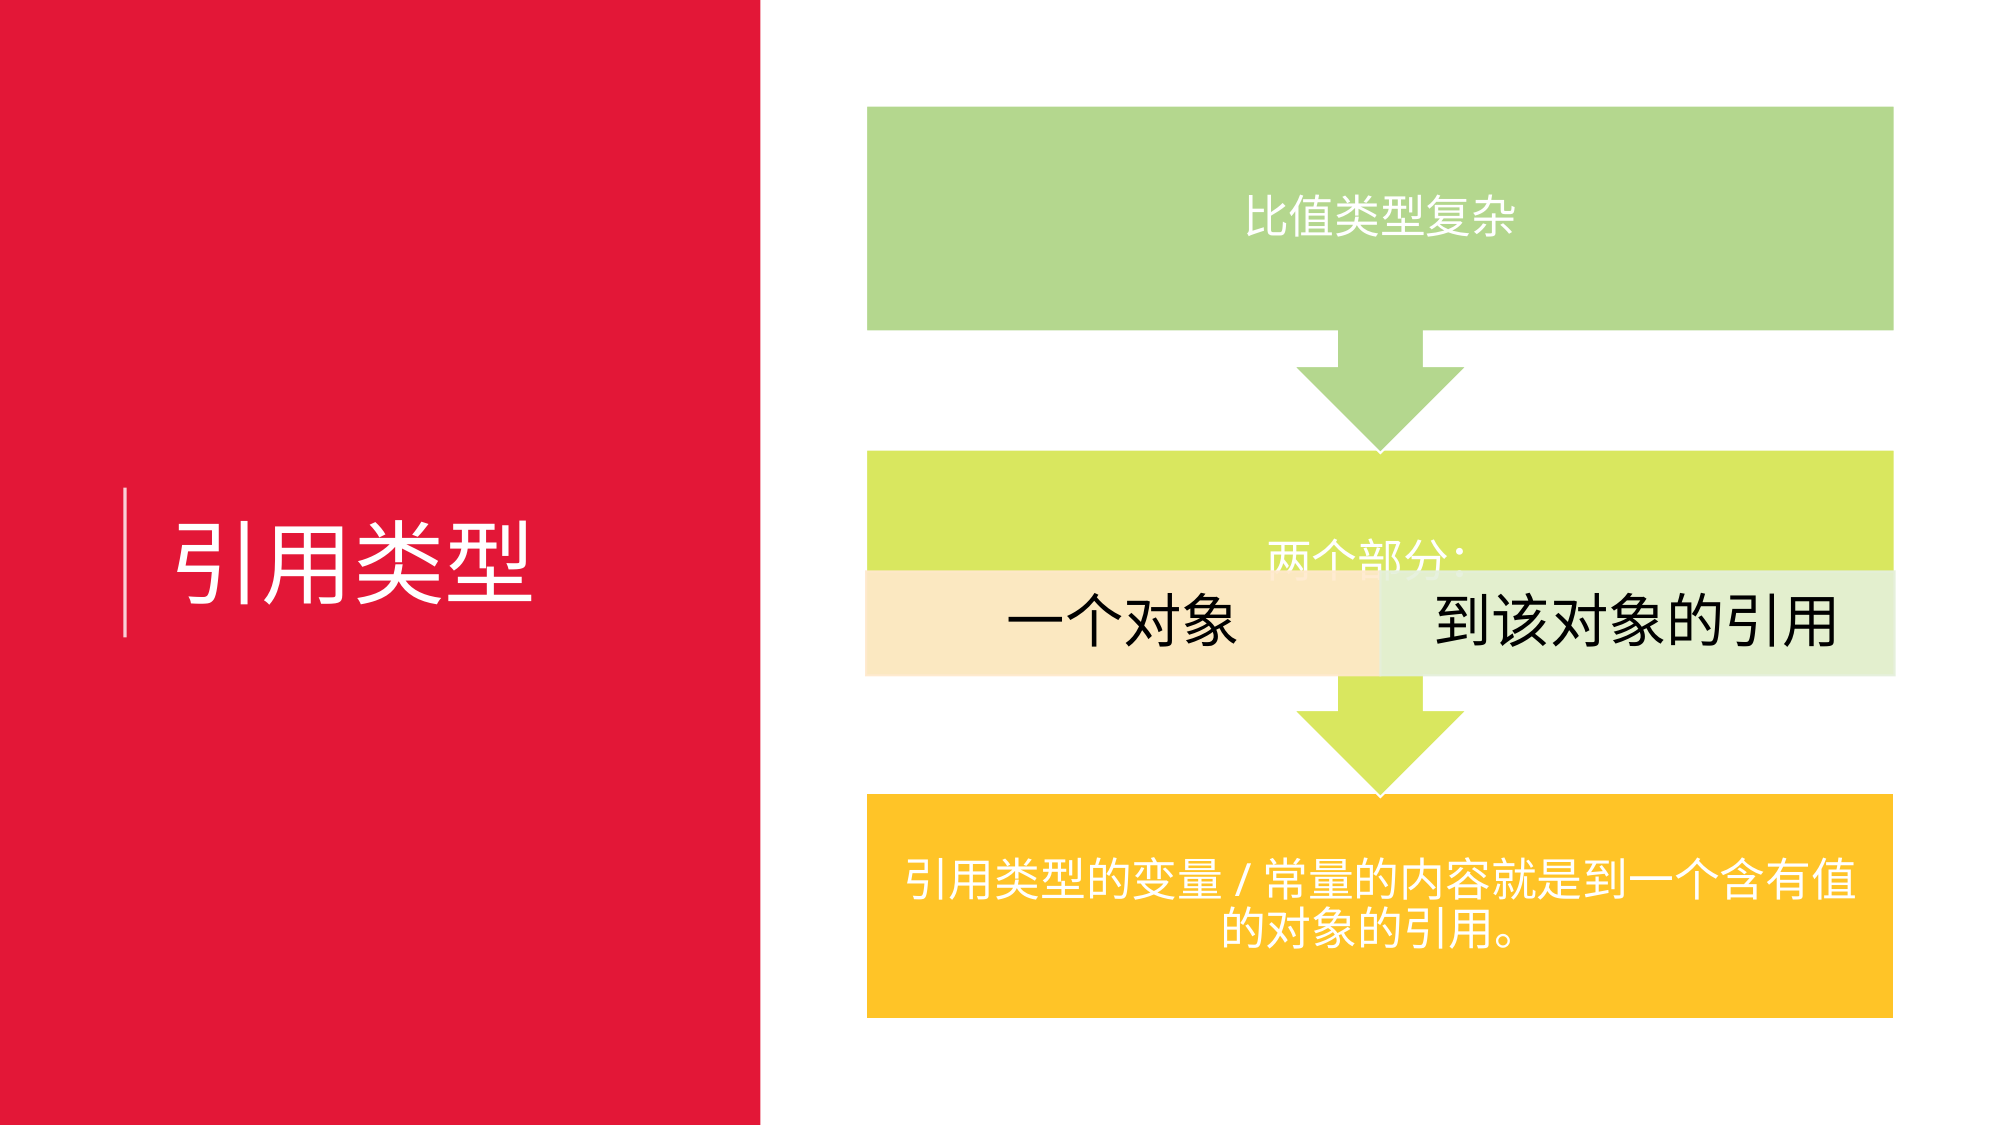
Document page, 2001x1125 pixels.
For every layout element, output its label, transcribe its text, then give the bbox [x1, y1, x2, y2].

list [866, 105, 1895, 1020]
text_box [0, 0, 761, 1125]
title 引用类型 [154, 116, 708, 1020]
